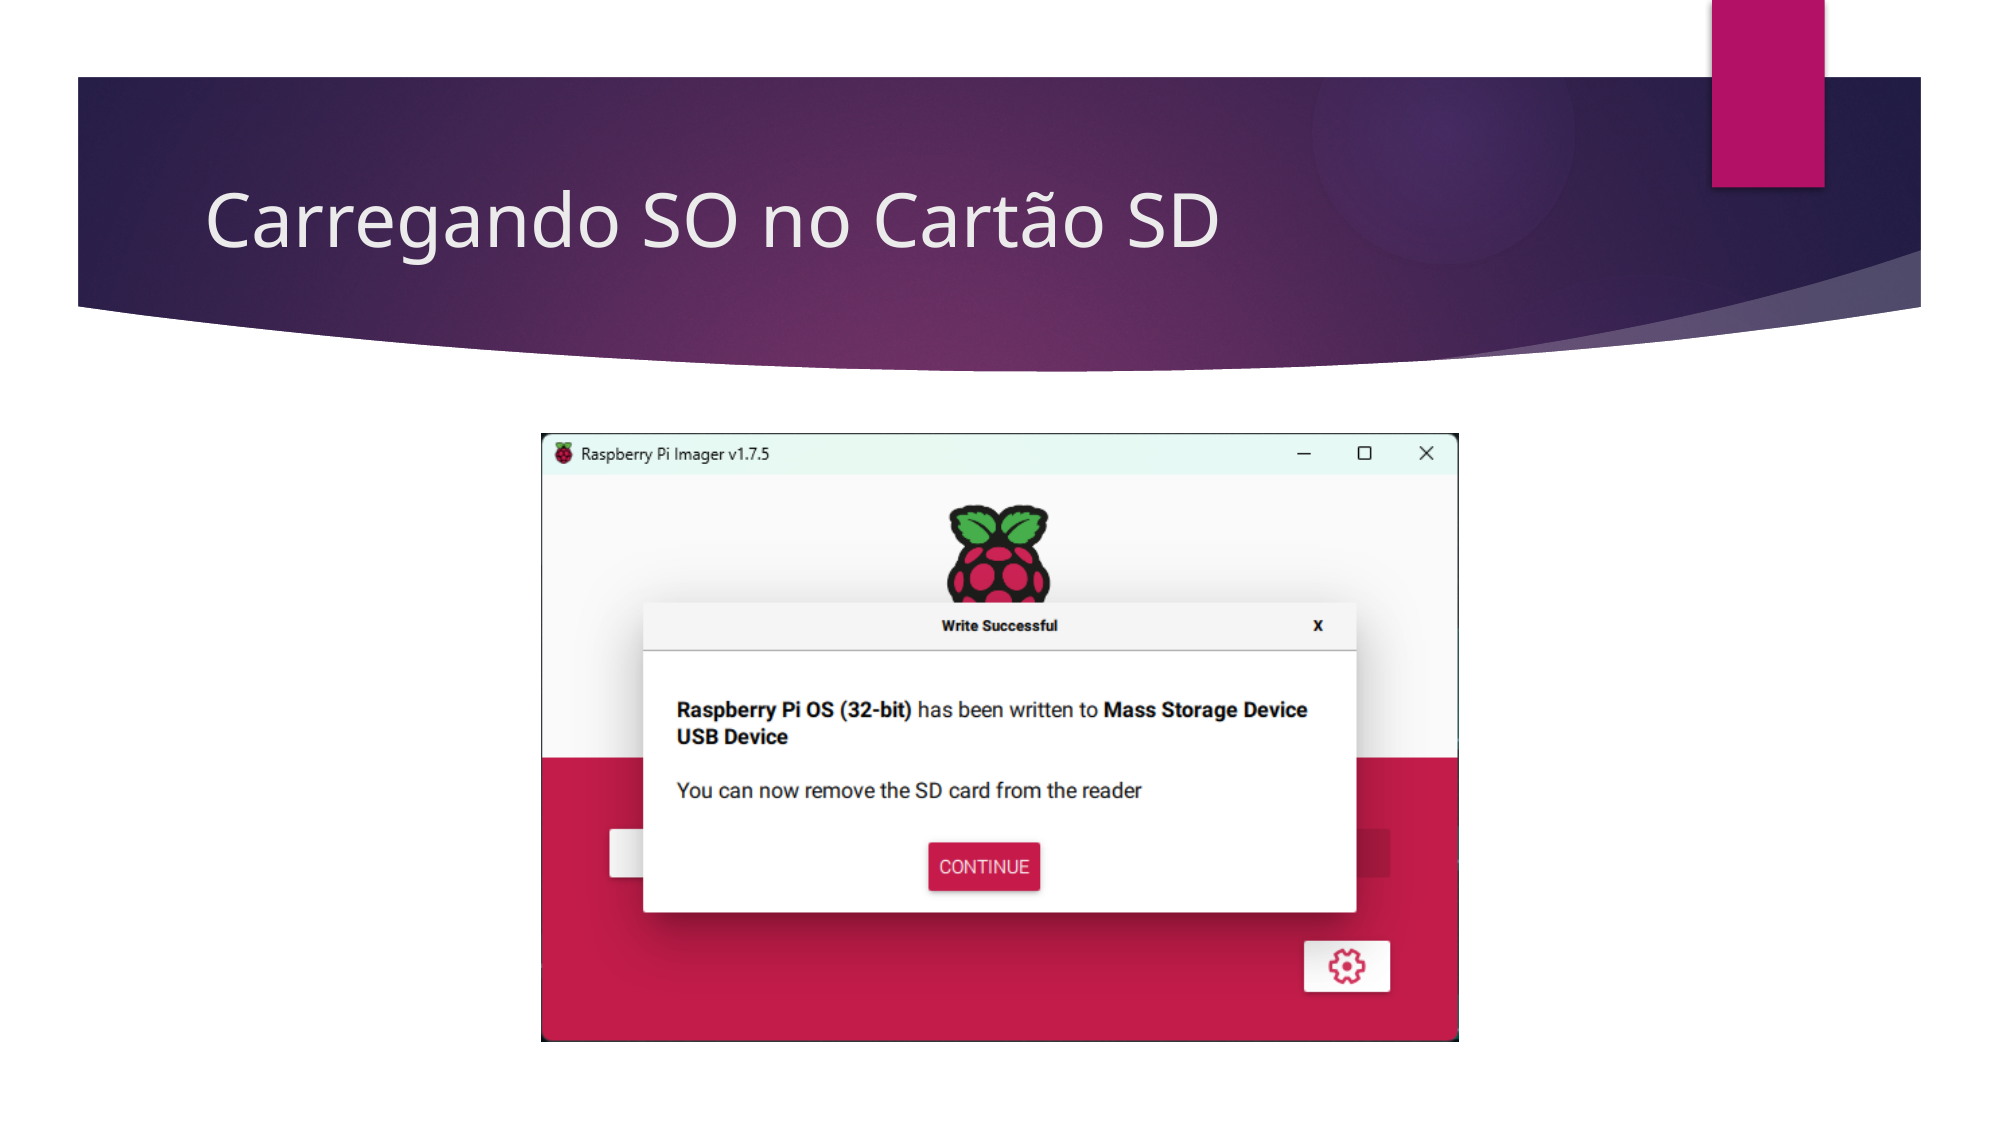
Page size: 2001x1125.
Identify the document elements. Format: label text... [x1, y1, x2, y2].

title Carregando SO no Cartão SD [189, 159, 1627, 276]
picture [540, 433, 1459, 1043]
